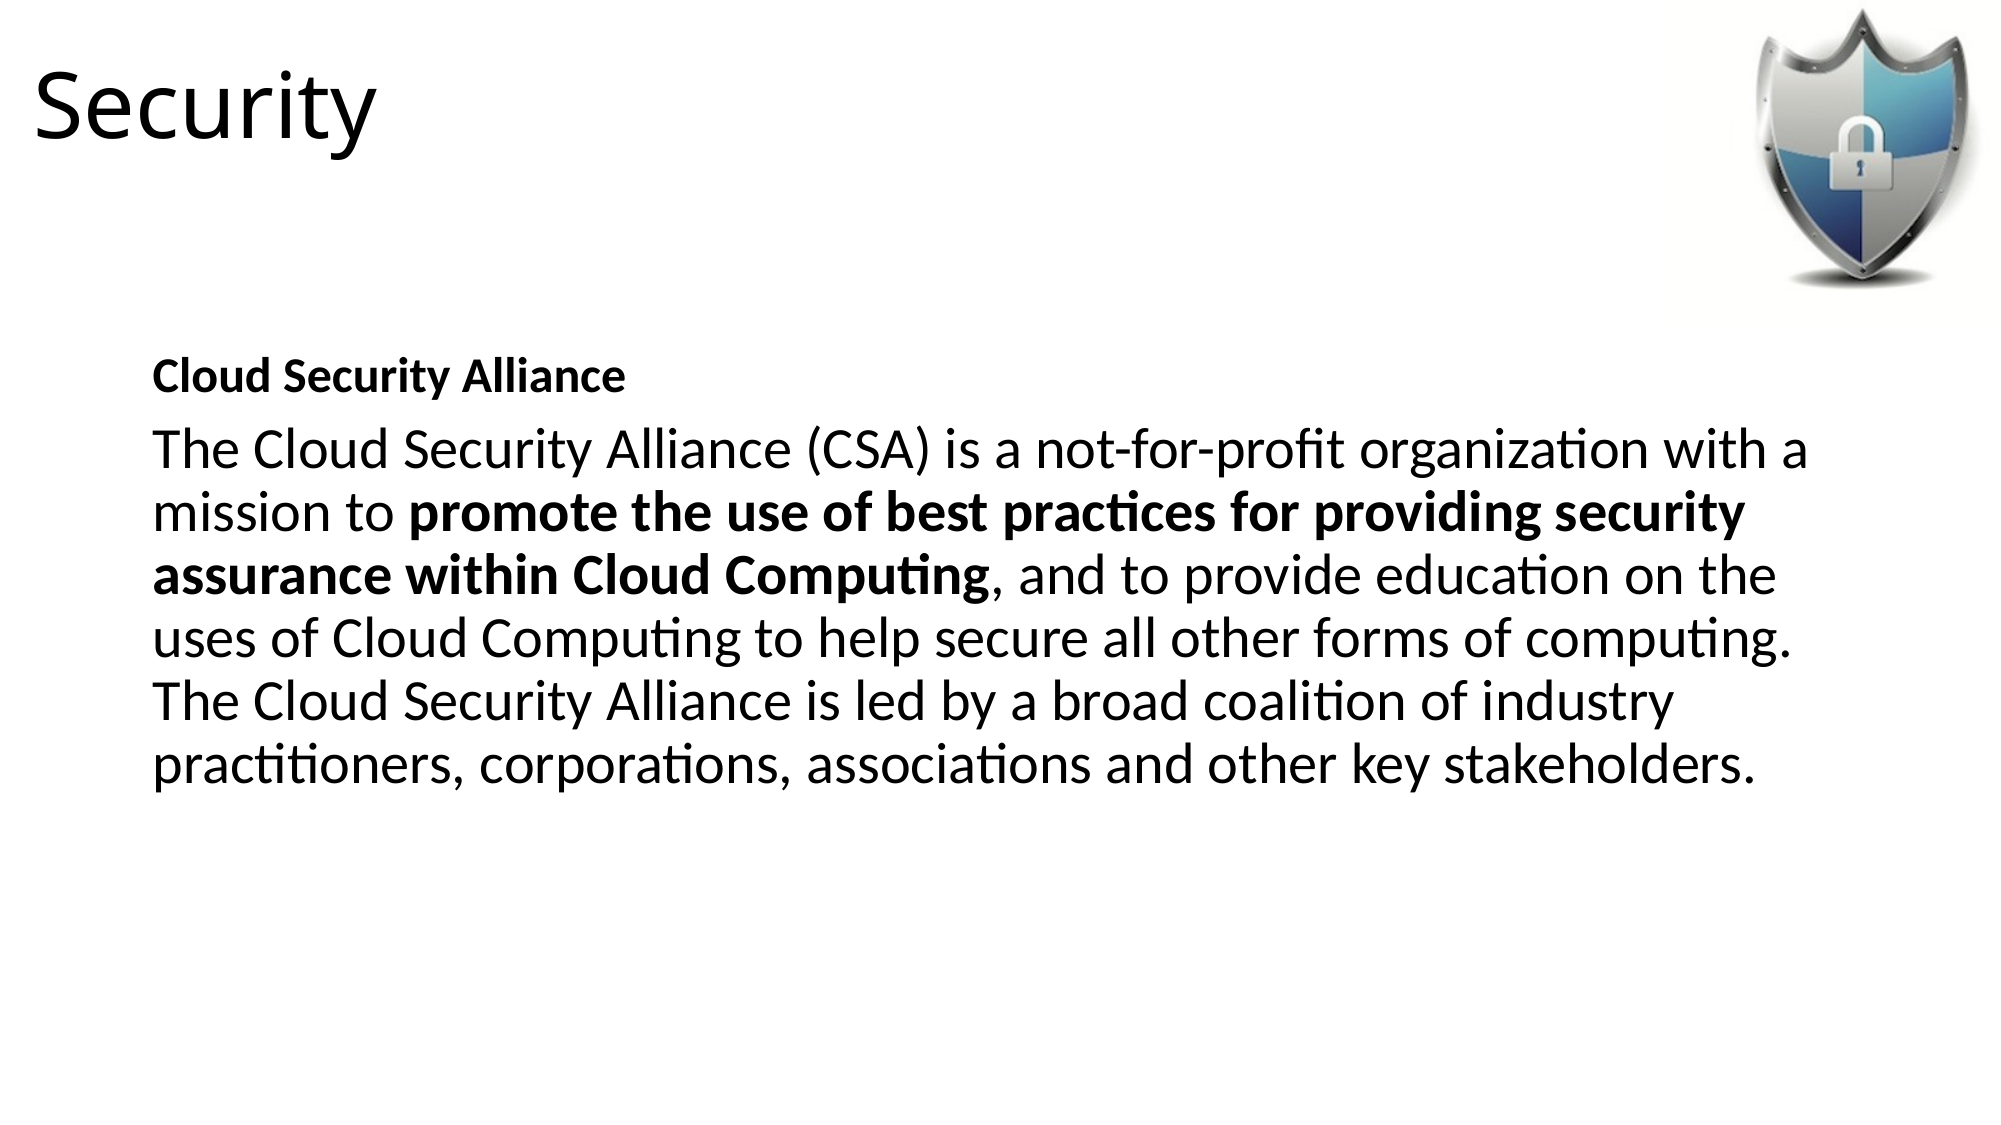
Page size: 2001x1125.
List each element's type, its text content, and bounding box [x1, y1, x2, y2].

title Security [18, 0, 1666, 218]
list Cloud Security Alliance [137, 275, 984, 410]
picture [1666, 0, 1998, 328]
list The Cloud Security Alliance (CSA) is a not-for-profit organization with a mission to promote the use of best practices for providing security assurance within Cloud Computing, and to provide education on the uses of Cloud Computing to help secure all other forms of computing. The Cloud Security Alliance is led by a broad coalition of industry practitioners, corporations, associations and other key stakeholders. [137, 410, 1883, 1016]
